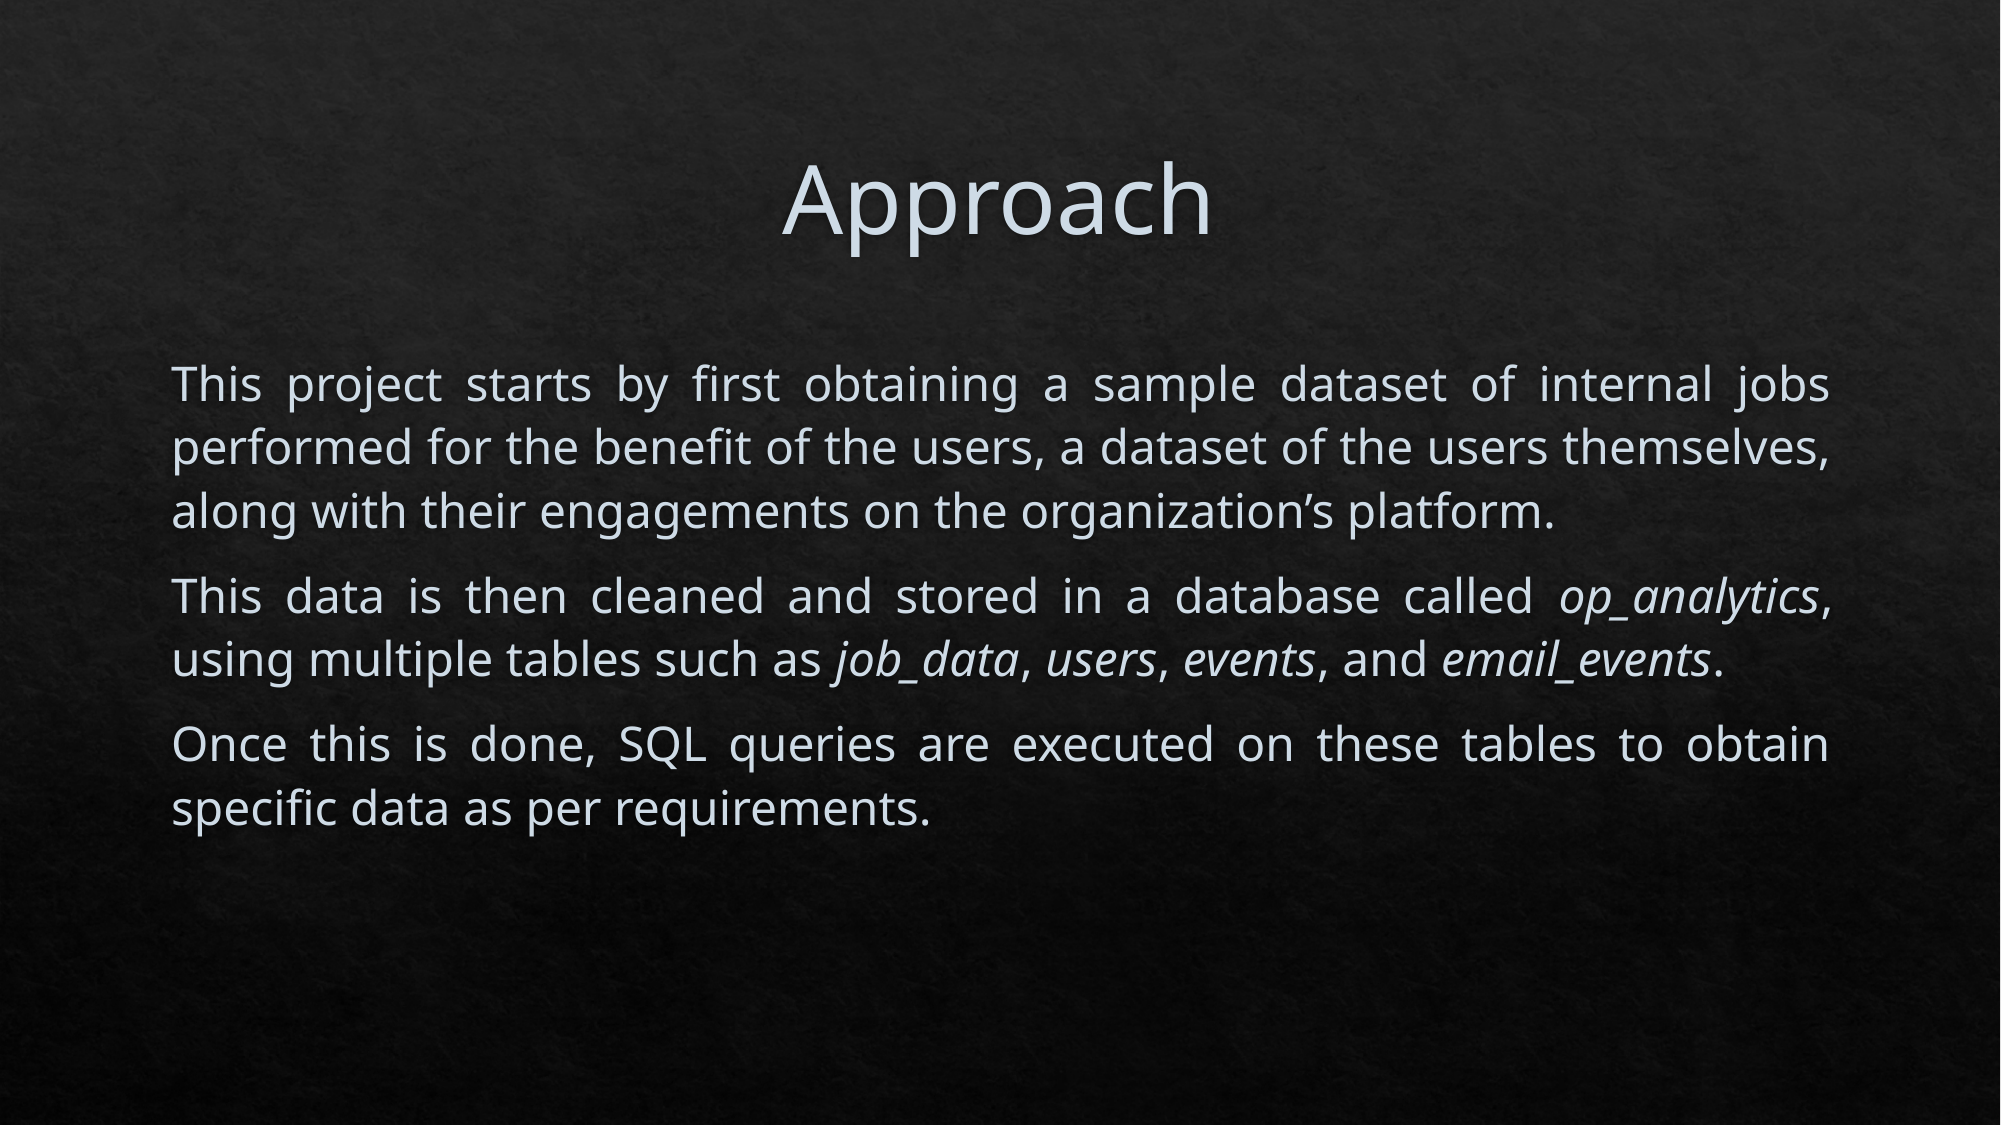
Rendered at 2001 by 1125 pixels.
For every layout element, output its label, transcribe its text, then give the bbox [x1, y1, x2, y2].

title Approach [149, 99, 1849, 307]
list This project starts by first obtaining a sample dataset of internal jobs performed for the benefit of the users, a dataset of the users themselves, along with their engagements on the organization’s platform. This data is then cleaned and stored in a database called op_analytics, using multiple tables such as job_data, users, events, and email_events. Once this is done, SQL queries are executed on these tables to obtain specific data as per requirements. [149, 340, 1849, 950]
